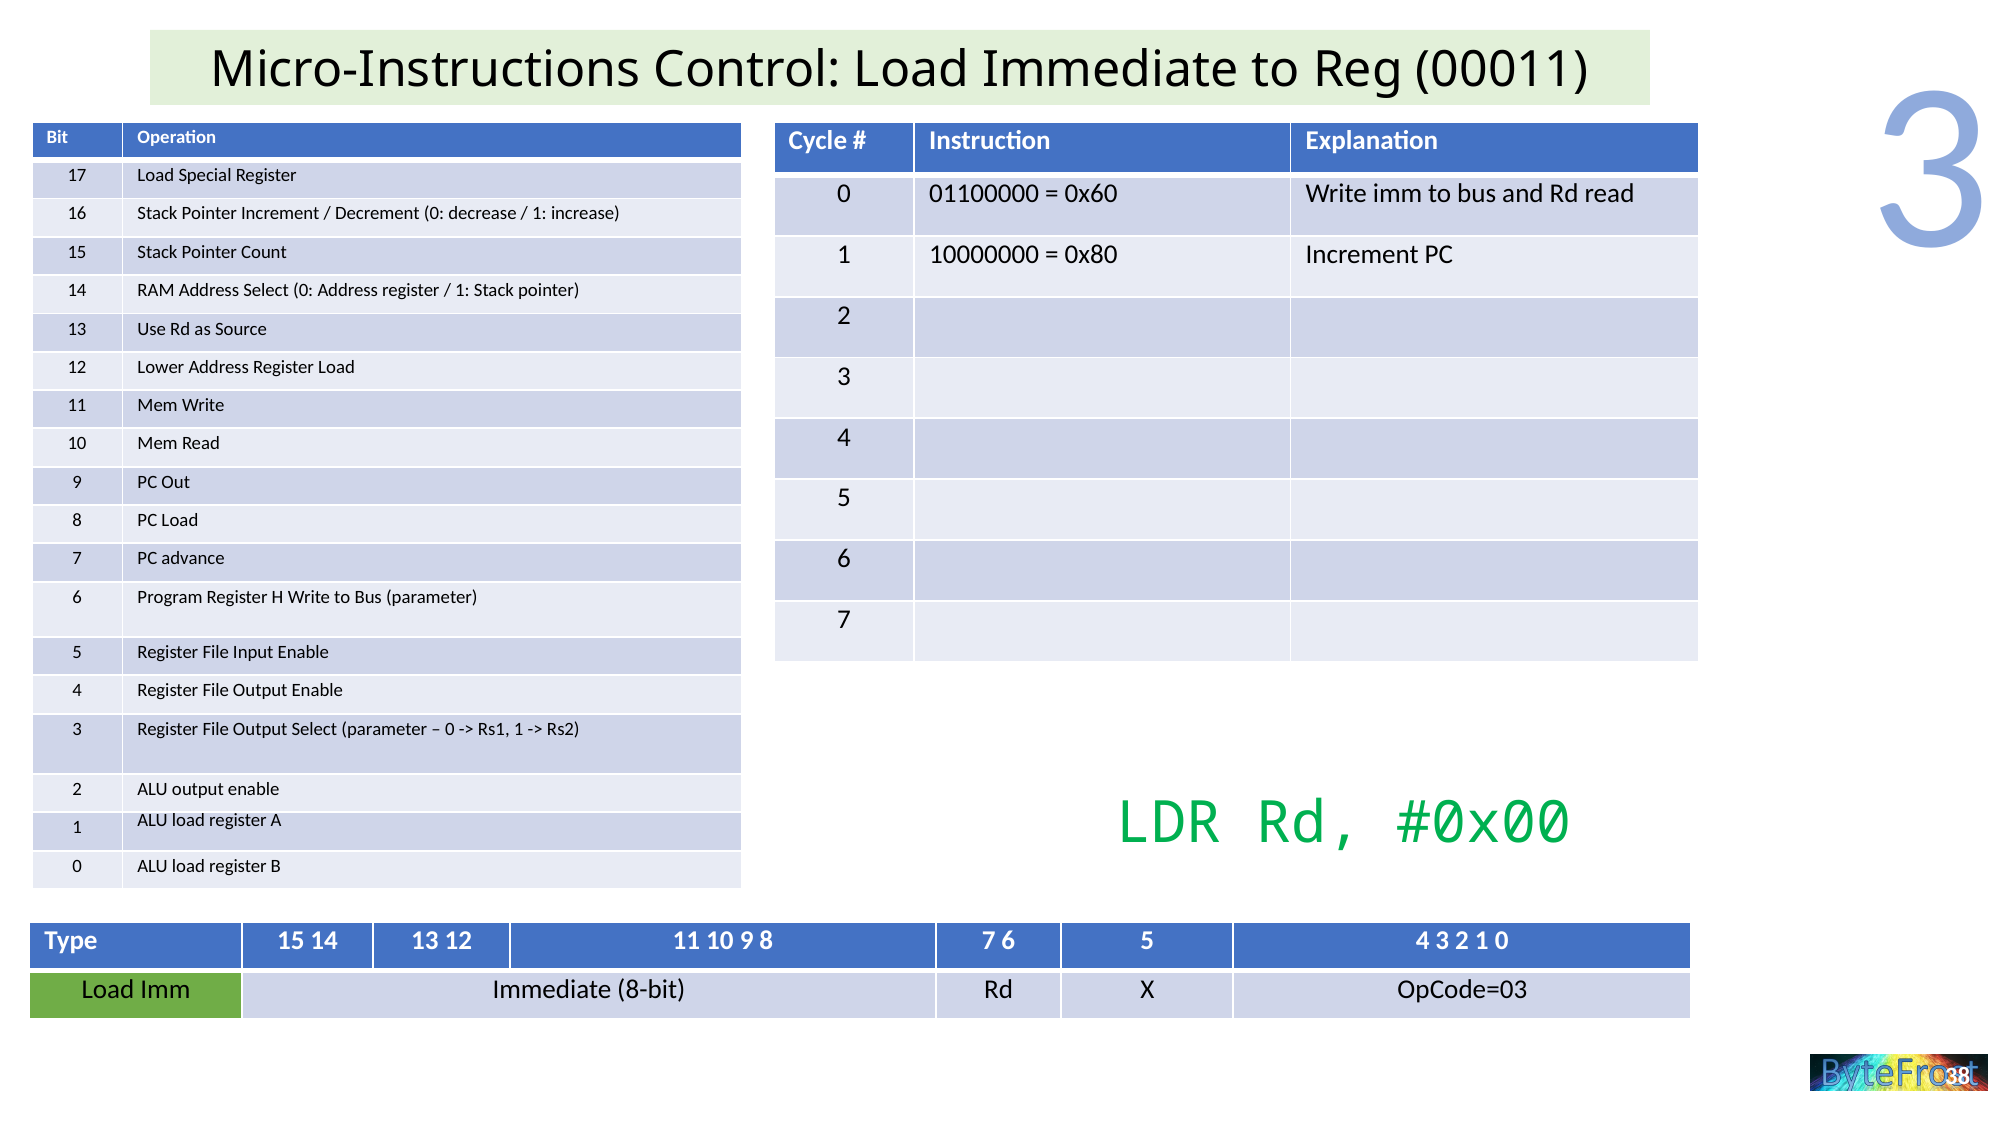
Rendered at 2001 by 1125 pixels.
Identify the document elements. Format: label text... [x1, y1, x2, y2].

table_cell Program Register H Write to Bus (parameter) [123, 583, 741, 636]
table_cell 4 [775, 419, 913, 478]
table_cell Load Special Register [123, 163, 741, 198]
table_cell ALU load register A [123, 813, 741, 850]
table_cell 3 [775, 358, 913, 417]
table_cell [915, 419, 1290, 478]
table_header Cycle # [775, 123, 913, 172]
table_cell 10000000 = 0x80 [915, 237, 1290, 296]
table_cell 7 [775, 602, 913, 661]
text_box LDR Rd, #0x00 [1066, 776, 1587, 862]
table_cell PC advance [123, 544, 741, 581]
table_header 5 [1062, 923, 1232, 968]
table_cell RAM Address Select (0: Address register / 1: Stack pointer) [123, 276, 741, 313]
table_cell 1 [33, 813, 122, 850]
table_cell 6 [775, 541, 913, 600]
table_cell Stack Pointer Increment / Decrement (0: decrease / 1: increase) [123, 199, 741, 236]
table_cell PC Out [123, 468, 741, 504]
table_cell Mem Read [123, 429, 741, 466]
table_cell [915, 602, 1290, 661]
table_cell Write imm to bus and Rd read [1291, 178, 1698, 235]
picture [1810, 1054, 1988, 1091]
table_cell [1291, 358, 1698, 417]
table_cell 6 [33, 583, 122, 636]
table_cell OpCode=03 [1234, 973, 1690, 1018]
table_cell 0 [33, 852, 122, 888]
table_cell 2 [33, 775, 122, 811]
table_cell 12 [33, 353, 122, 389]
table_cell 2 [775, 298, 913, 357]
table_cell 11 [33, 391, 122, 427]
table_cell Stack Pointer Count [123, 238, 741, 274]
table_cell Register File Input Enable [123, 638, 741, 674]
table_header Instruction [915, 123, 1290, 172]
table_cell Rd [937, 973, 1060, 1018]
table_cell 16 [33, 199, 122, 236]
table_cell Immediate (8-bit) [243, 973, 935, 1018]
table_cell [915, 298, 1290, 357]
table_cell Register File Output Select (parameter – 0 -> Rs1, 1 -> Rs2) [123, 715, 741, 773]
table_cell [1291, 480, 1698, 539]
table_cell 14 [33, 276, 122, 313]
table_cell Use Rd as Source [123, 314, 741, 351]
table_cell [915, 358, 1290, 417]
table_cell [915, 541, 1290, 600]
table_cell Load Imm [30, 973, 241, 1018]
table_cell X [1062, 973, 1232, 1018]
table_cell 3 [33, 715, 122, 773]
table_cell ALU load register B [123, 852, 741, 888]
table_cell 13 [33, 314, 122, 351]
table_cell PC Load [123, 506, 741, 542]
table_cell [1291, 419, 1698, 478]
table_header 4 3 2 1 0 [1234, 923, 1690, 968]
table_header Operation [123, 123, 741, 157]
table_cell [1291, 298, 1698, 357]
text_box 38 [1535, 1044, 1986, 1105]
table_cell Lower Address Register Load [123, 353, 741, 389]
table_cell 5 [33, 638, 122, 674]
table_cell 17 [33, 163, 122, 198]
table_cell [915, 480, 1290, 539]
table_cell ALU output enable [123, 775, 741, 811]
table_cell Mem Write [123, 391, 741, 427]
table_cell 9 [33, 468, 122, 504]
title Micro-Instructions Control: Load Immediate to Reg (00011) [150, 29, 1650, 105]
table_cell 15 [33, 238, 122, 274]
table_cell 7 [33, 544, 122, 581]
table_cell 10 [33, 429, 122, 466]
table_header Bit [33, 123, 122, 157]
table_cell 8 [33, 506, 122, 542]
table_cell Register File Output Enable [123, 676, 741, 713]
table_header 7 6 [937, 923, 1060, 968]
table_header 11 10 9 8 [511, 923, 935, 968]
table_header 15 14 [243, 923, 372, 968]
table_header 13 12 [374, 923, 509, 968]
table_cell 4 [33, 676, 122, 713]
table_header Type [30, 923, 241, 968]
table_cell 1 [775, 237, 913, 296]
text_box 3 [1855, 0, 2000, 303]
table_cell 0 [775, 178, 913, 235]
table_cell [1291, 602, 1698, 661]
table_cell Increment PC [1291, 237, 1698, 296]
table_cell 5 [775, 480, 913, 539]
table_cell [1291, 541, 1698, 600]
table_cell 01100000 = 0x60 [915, 178, 1290, 235]
table_header Explanation [1291, 123, 1698, 172]
